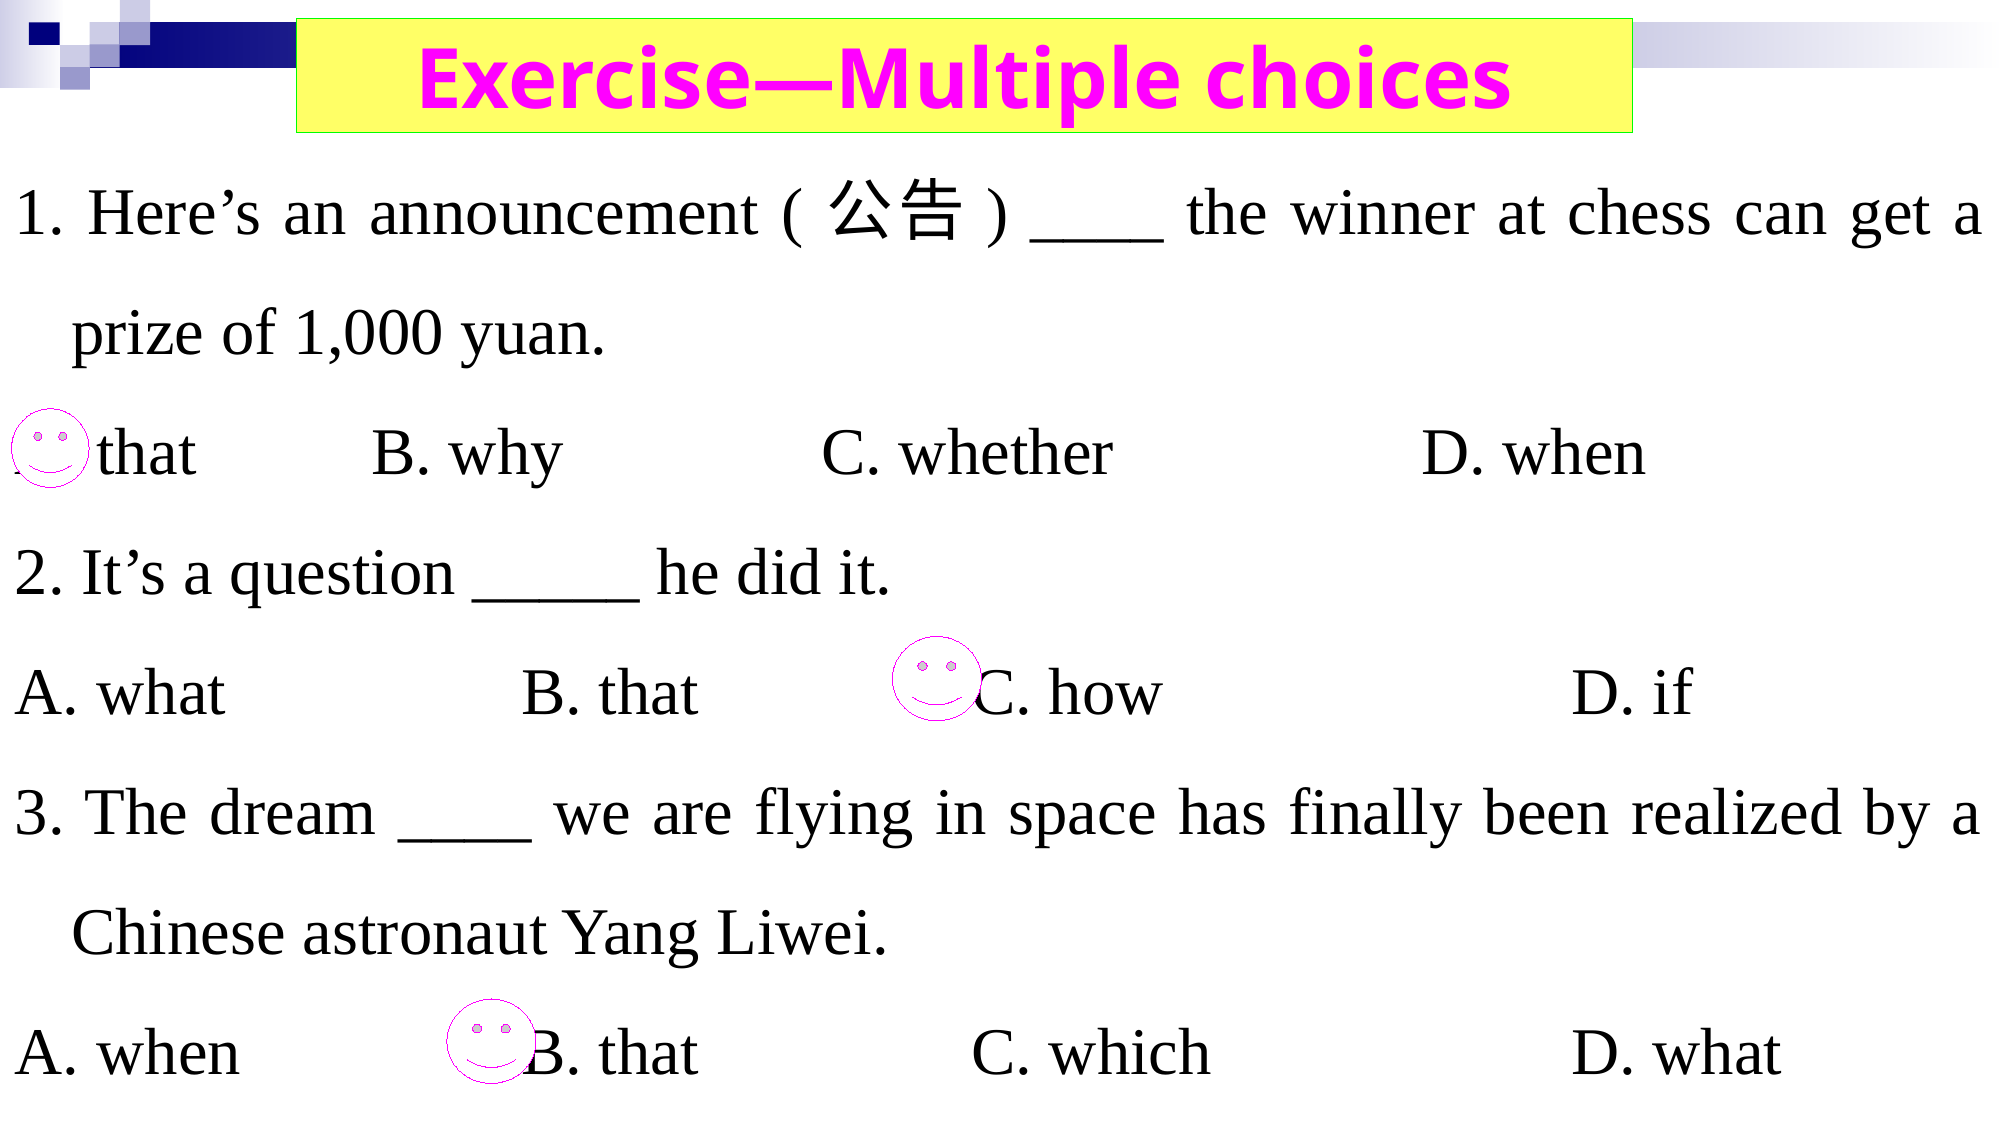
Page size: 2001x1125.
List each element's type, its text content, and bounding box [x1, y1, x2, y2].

list 1. Here’s an announcement (公告) ____ the winner at chess can get a prize of 1,000 yuan. A. that B. why C. whether D. when 2. It’s a question _____ he did it. A. what B. that C. how D. if 3. The dream ____ we are flying in space has finally been realized by a Chinese astronaut Yang Liwei. A. when B. that C. which D. what [0, 121, 2000, 1100]
text_box [892, 636, 982, 721]
text_box Exercise—Multiple choices [296, 18, 1633, 133]
text_box [11, 408, 90, 488]
text_box [446, 998, 536, 1084]
